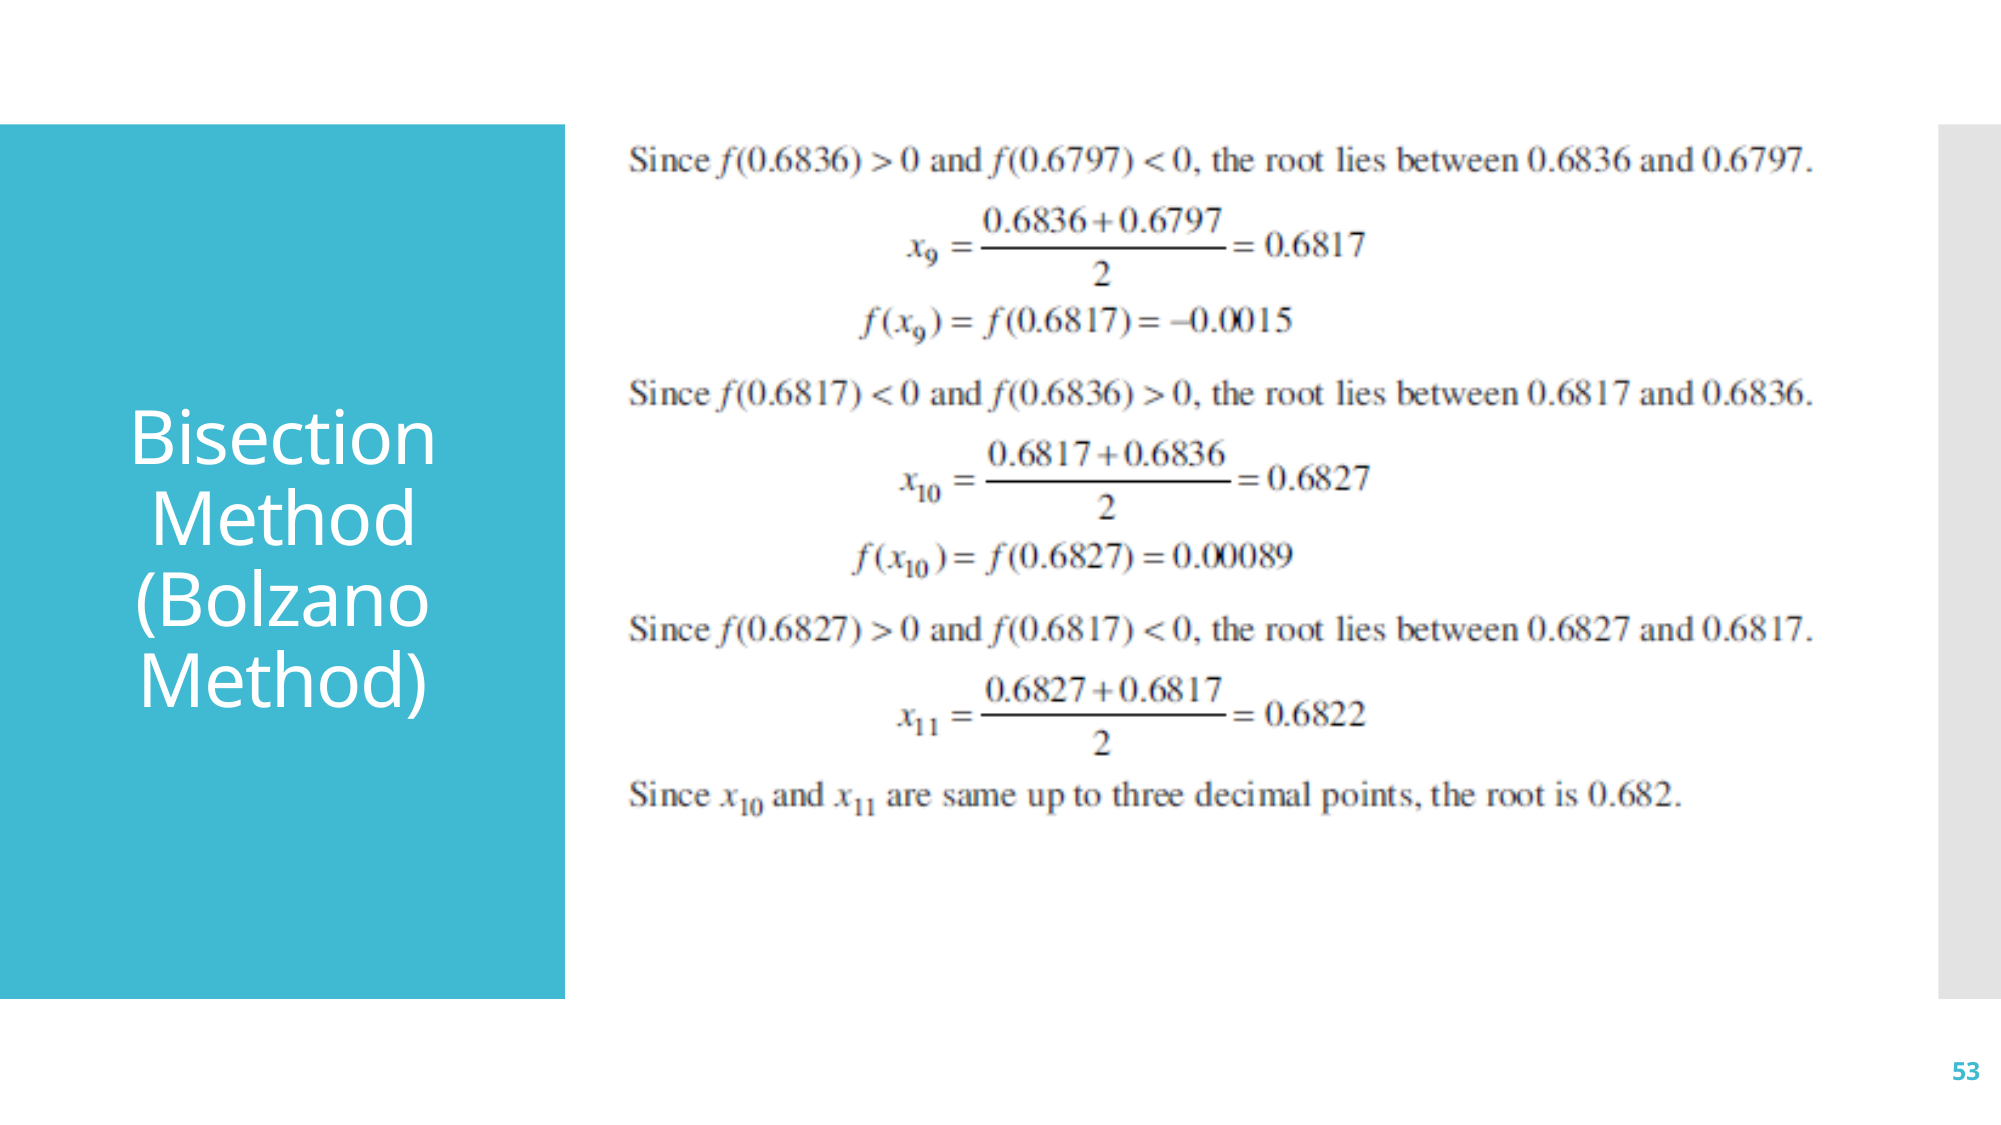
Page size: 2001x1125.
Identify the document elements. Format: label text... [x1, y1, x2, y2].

slide_number 53 [1744, 1042, 1996, 1103]
picture [605, 126, 1832, 836]
title Bisection Method (Bolzano Method) [41, 184, 525, 939]
